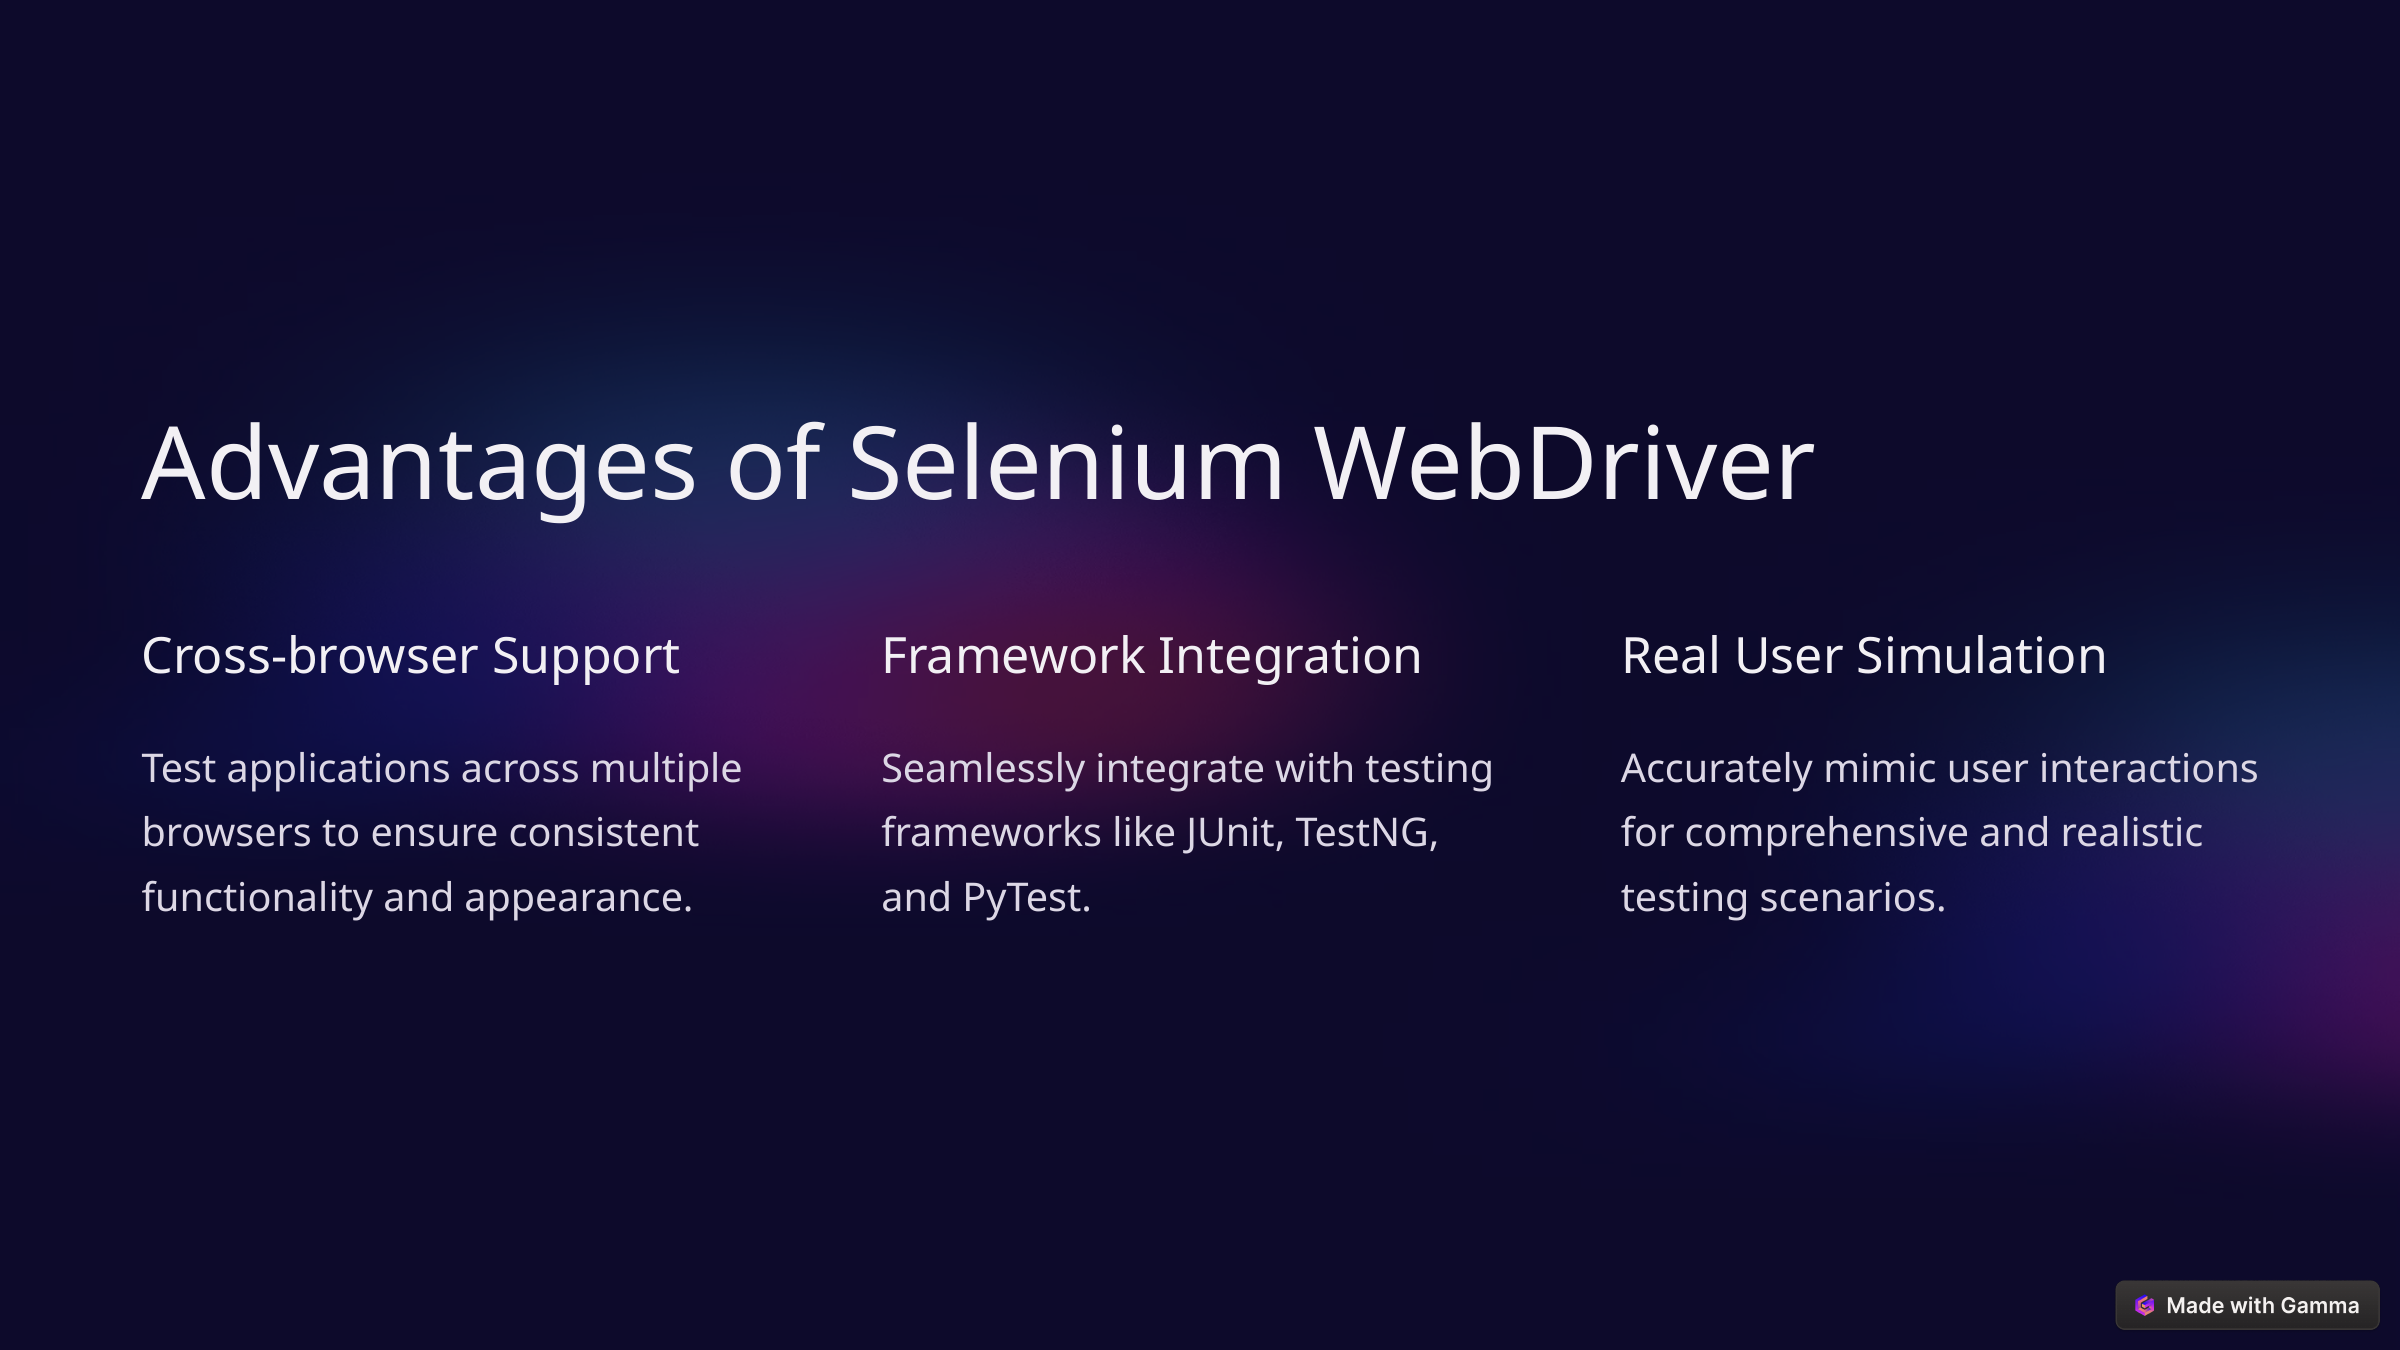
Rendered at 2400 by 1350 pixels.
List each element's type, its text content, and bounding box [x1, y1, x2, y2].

text_box Advantages of Selenium WebDriver [141, 393, 1948, 521]
text_box Cross-browser Support [141, 621, 724, 685]
text_box Test applications across multiple browsers to ensure consistent functionality and appearance. [141, 725, 782, 920]
picture [2106, 1271, 2389, 1339]
text_box Framework Integration [881, 621, 1466, 685]
text_box Accurately mimic user interactions for comprehensive and realistic testing scenarios. [1620, 725, 2261, 920]
text_box Seamlessly integrate with testing frameworks like JUnit, TestNG, and PyTest. [881, 725, 1521, 920]
text_box Real User Simulation [1620, 621, 2150, 685]
